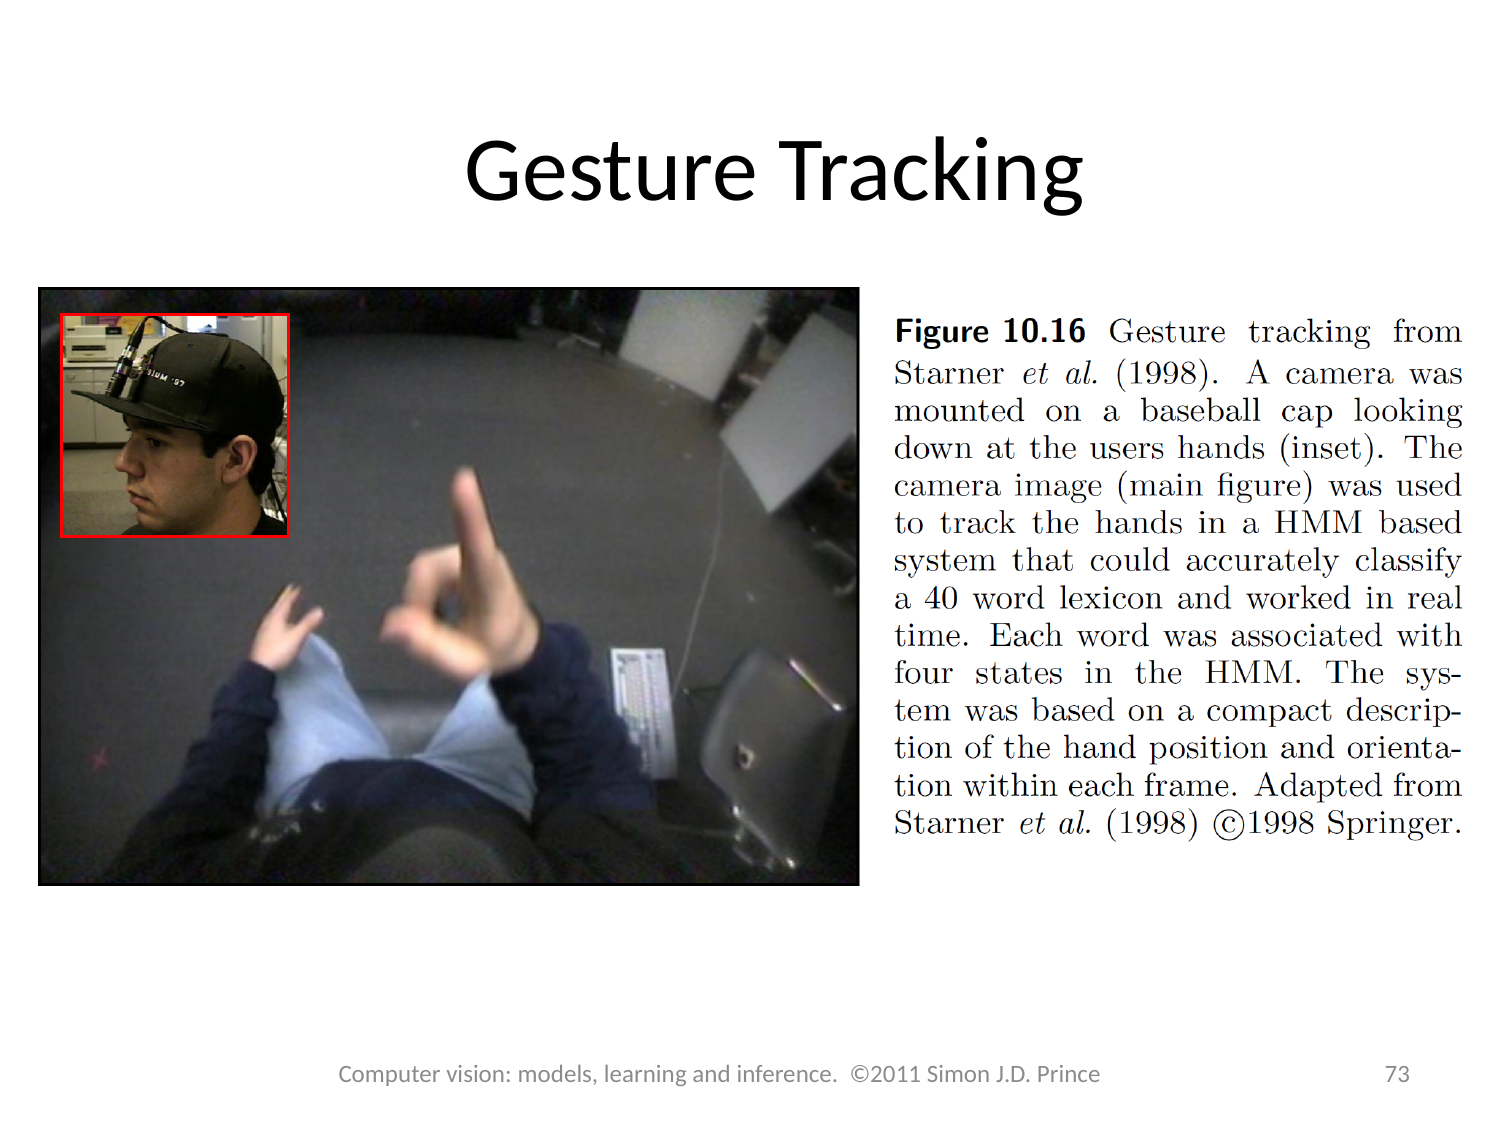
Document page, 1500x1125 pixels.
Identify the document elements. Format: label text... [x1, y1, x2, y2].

text_box Gesture Tracking [99, 70, 1450, 258]
slide_number 73 [1140, 1042, 1425, 1103]
picture [29, 278, 869, 894]
picture [891, 314, 1471, 848]
footer Computer vision: models, learning and inference. ©2011 Simon J.D. Prince [301, 1042, 1140, 1103]
